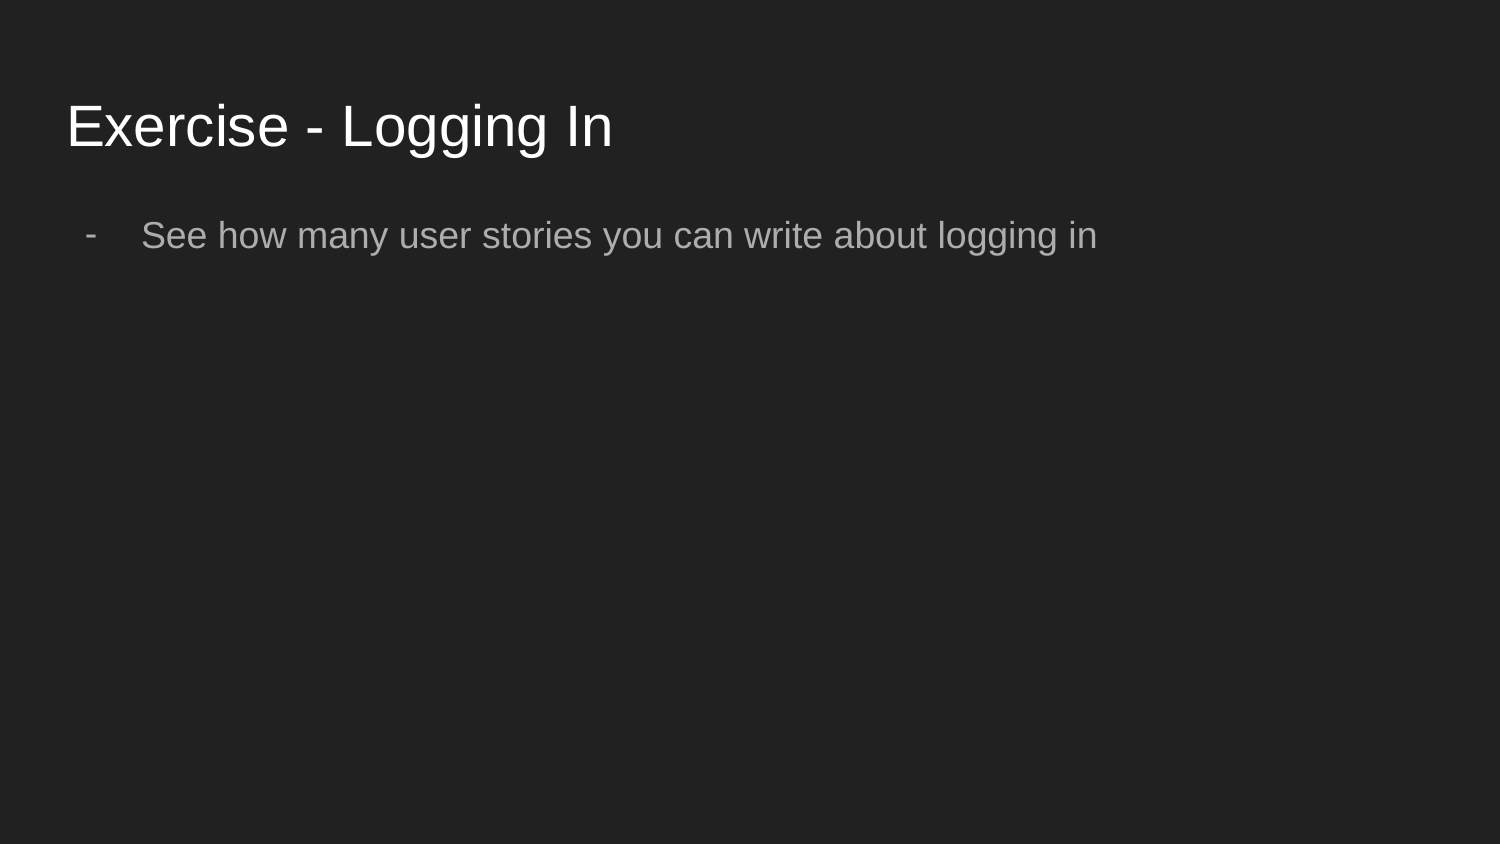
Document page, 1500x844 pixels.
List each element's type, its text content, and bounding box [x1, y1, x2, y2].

title Exercise - Logging In [51, 72, 1449, 167]
list See how many user stories you can write about logging in [51, 189, 1449, 750]
